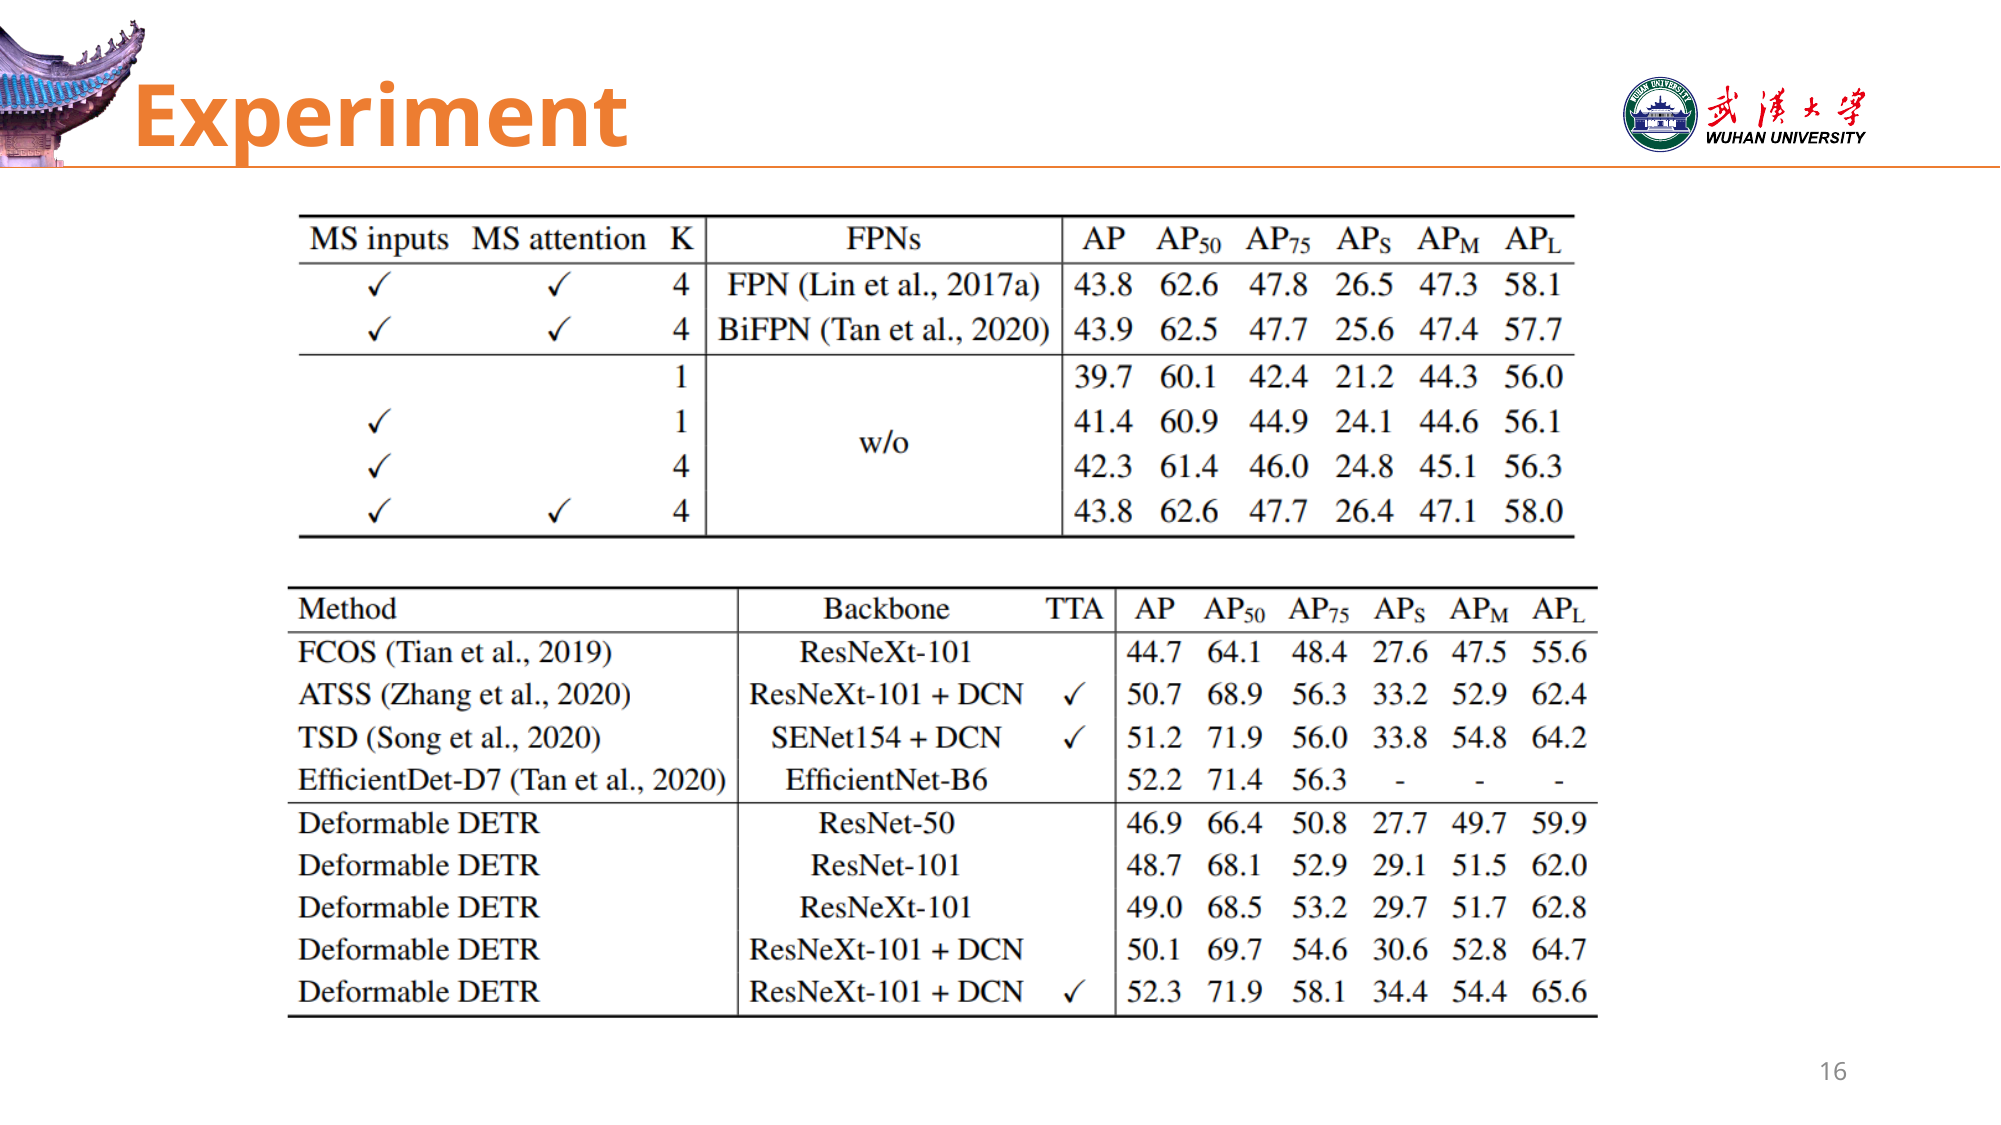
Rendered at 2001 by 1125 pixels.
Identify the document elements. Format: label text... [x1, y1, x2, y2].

title Experiment [131, 64, 1604, 174]
picture [273, 568, 1619, 1049]
picture [0, 9, 158, 167]
slide_number 16 [1412, 1042, 1863, 1103]
picture [257, 193, 1604, 563]
